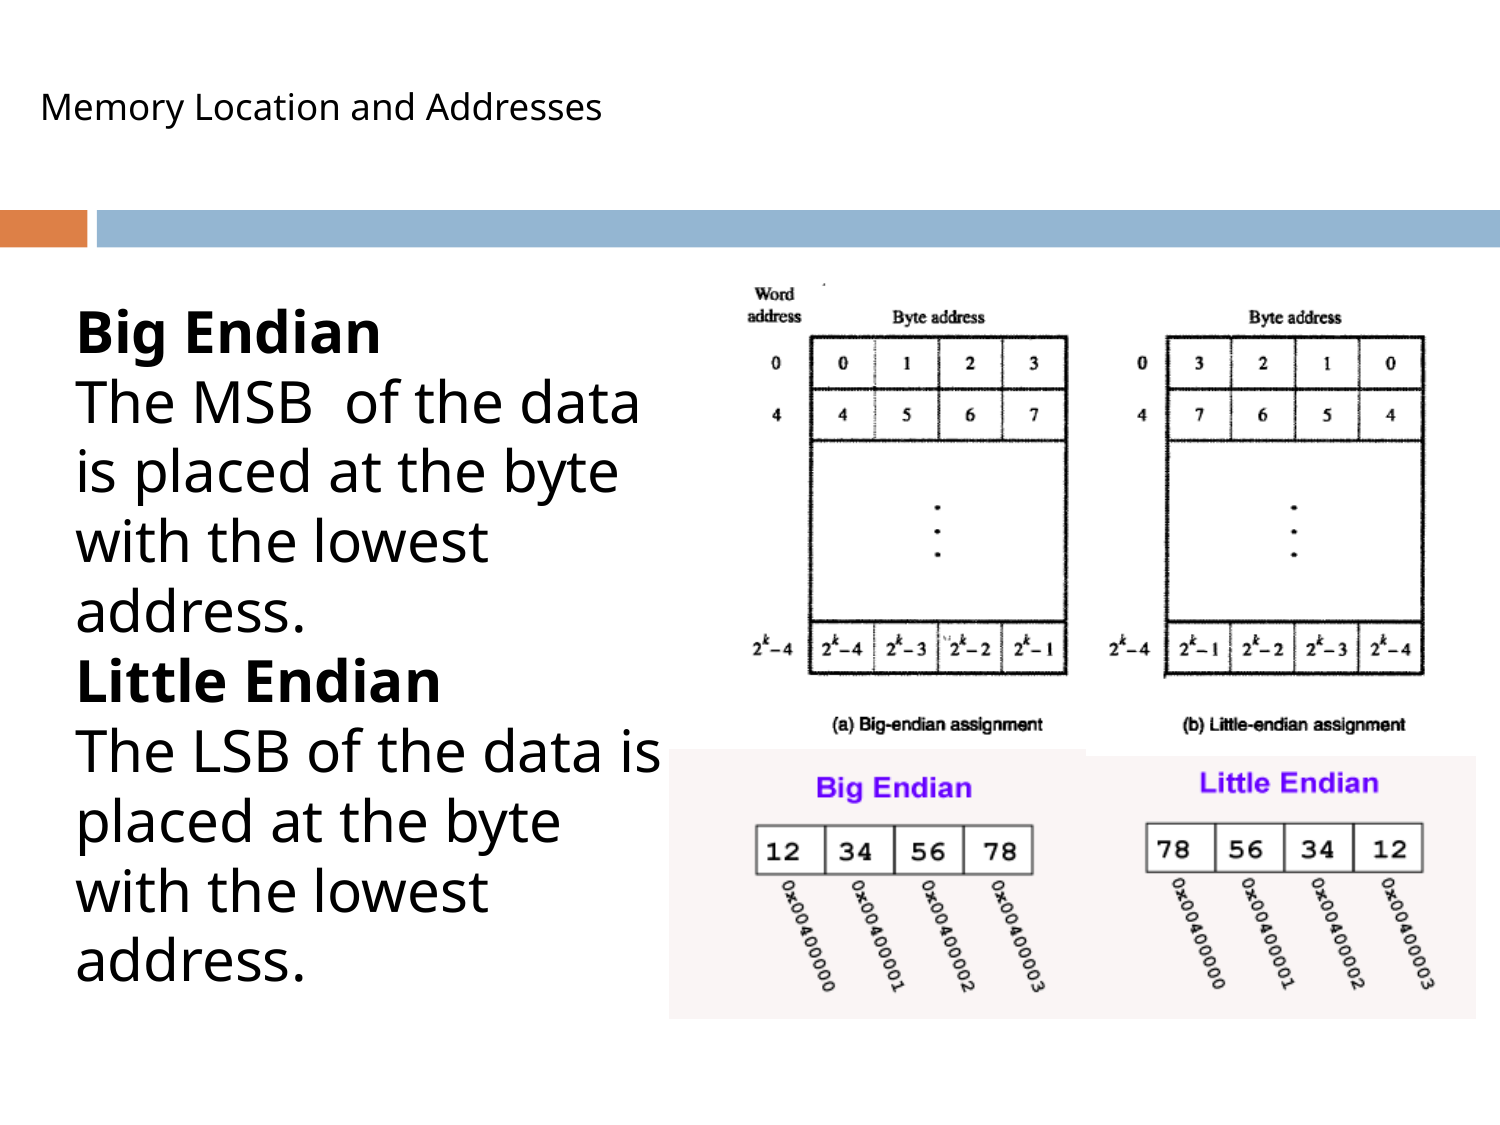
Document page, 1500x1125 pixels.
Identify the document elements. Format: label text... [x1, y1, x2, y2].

picture [669, 749, 1476, 1019]
list Big Endian The MSB of the data is placed at the byte with the lowest address. Little Endian The LSB of the data is placed at the byte with the lowest address. [0, 287, 700, 1019]
title Memory Location and Addresses [24, 75, 1375, 180]
picture [728, 248, 1476, 742]
